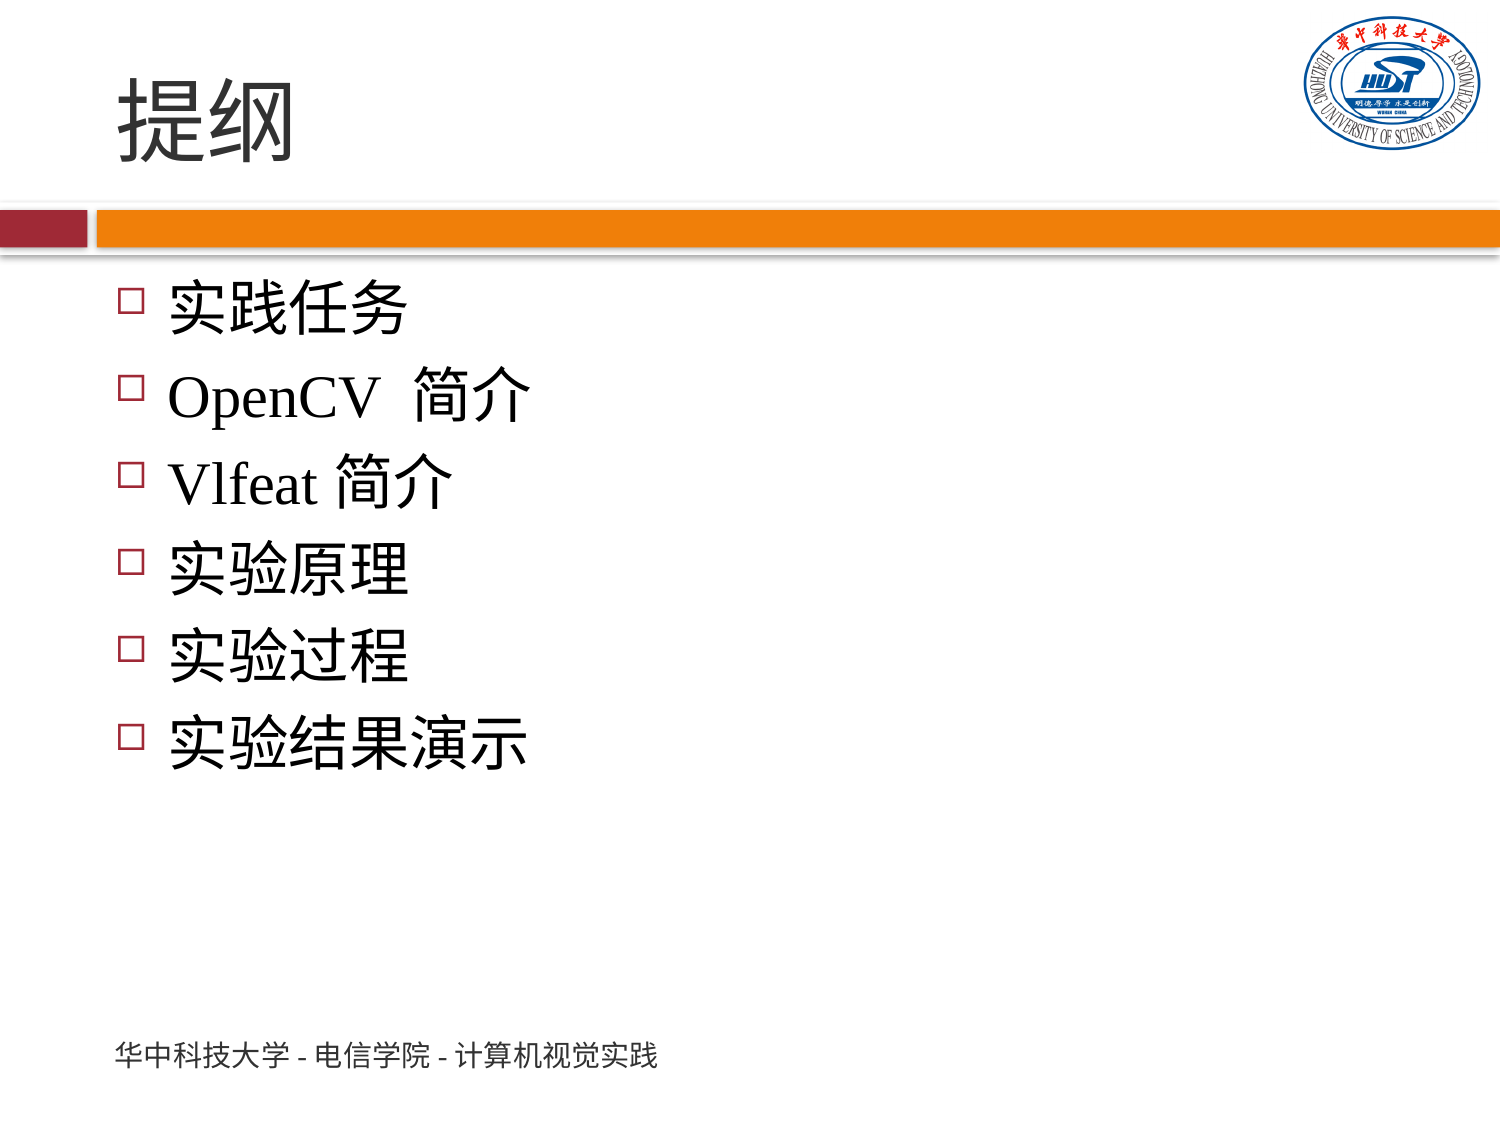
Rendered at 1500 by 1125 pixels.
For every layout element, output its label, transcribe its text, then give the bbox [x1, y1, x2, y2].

title 提纲 [100, 37, 1438, 200]
picture [1299, 12, 1488, 153]
footer 华中科技大学-电信学院-计算机视觉实践 [99, 1024, 990, 1085]
list 实践任务 OpenCV 简介 Vlfeat简介 实验原理 实验过程 实验结果演示 [100, 262, 1438, 1000]
slide_number [0, 208, 88, 249]
